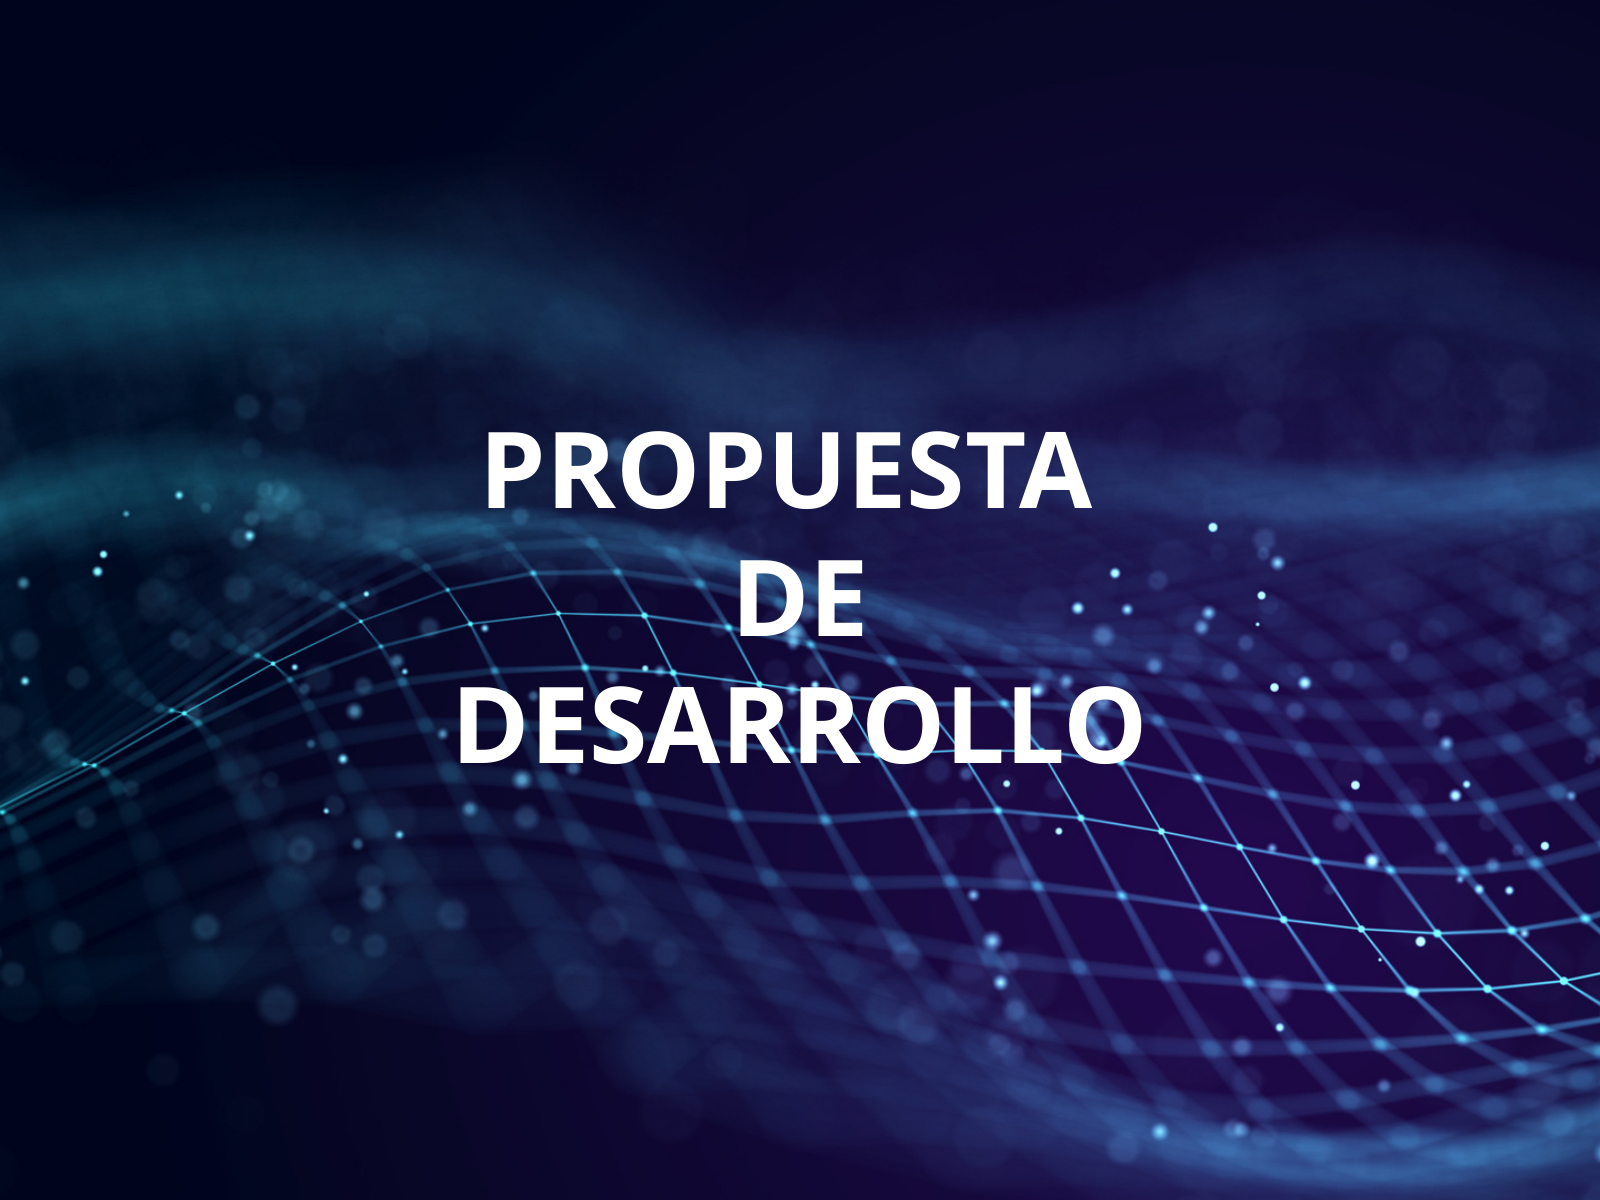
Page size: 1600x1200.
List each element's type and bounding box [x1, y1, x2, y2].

text_box [0, 0, 1600, 1200]
text_box [79, 392, 1521, 808]
